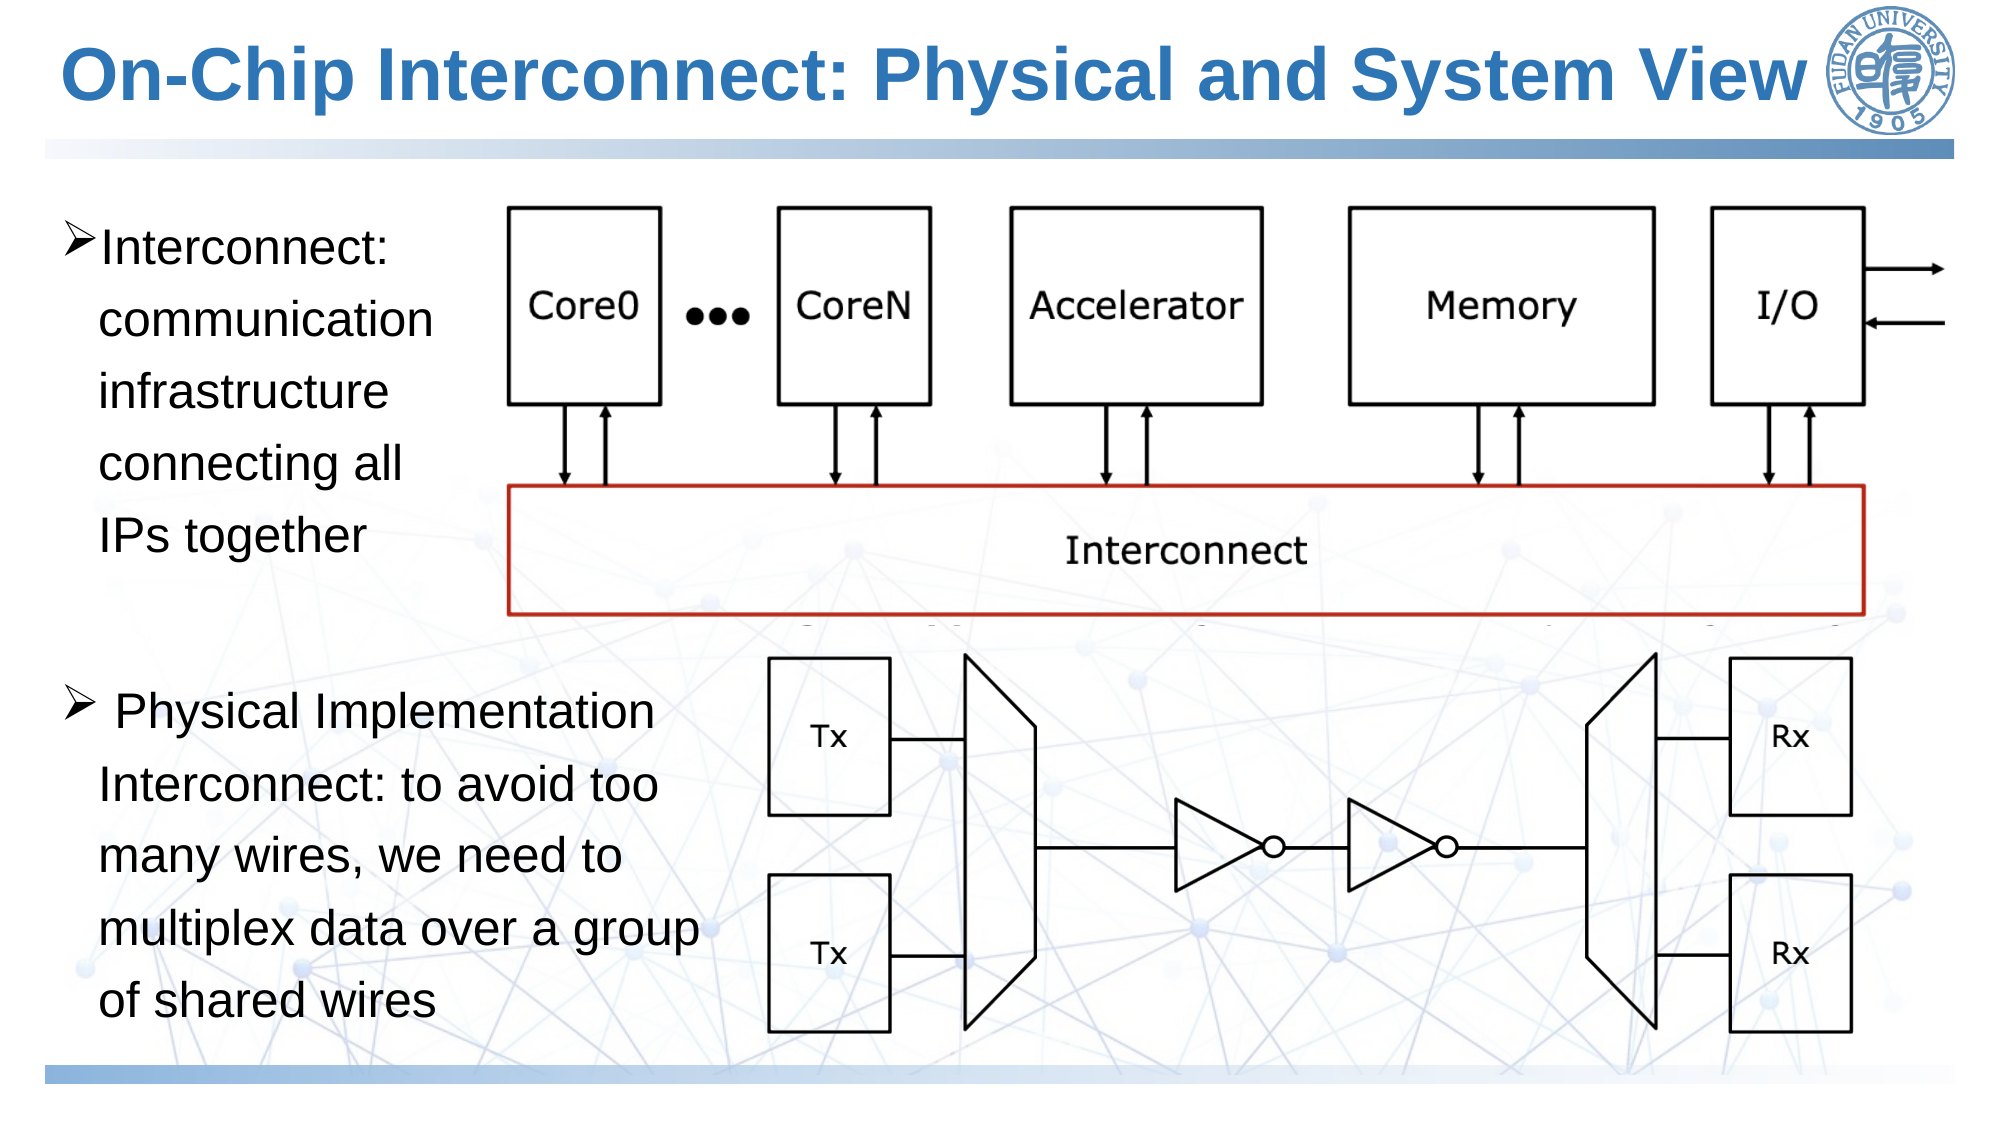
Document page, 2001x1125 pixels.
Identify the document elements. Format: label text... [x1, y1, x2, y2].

title On-Chip Interconnect: Physical and System View [45, 22, 1871, 131]
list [425, 194, 1968, 660]
text_box Physical Implementation Interconnect: to avoid too many wires, we need to multiplex data over a group of shared wires [45, 659, 738, 1042]
picture [738, 625, 1871, 1059]
text_box Interconnect: communication infrastructure connecting all IPs together [45, 194, 425, 659]
